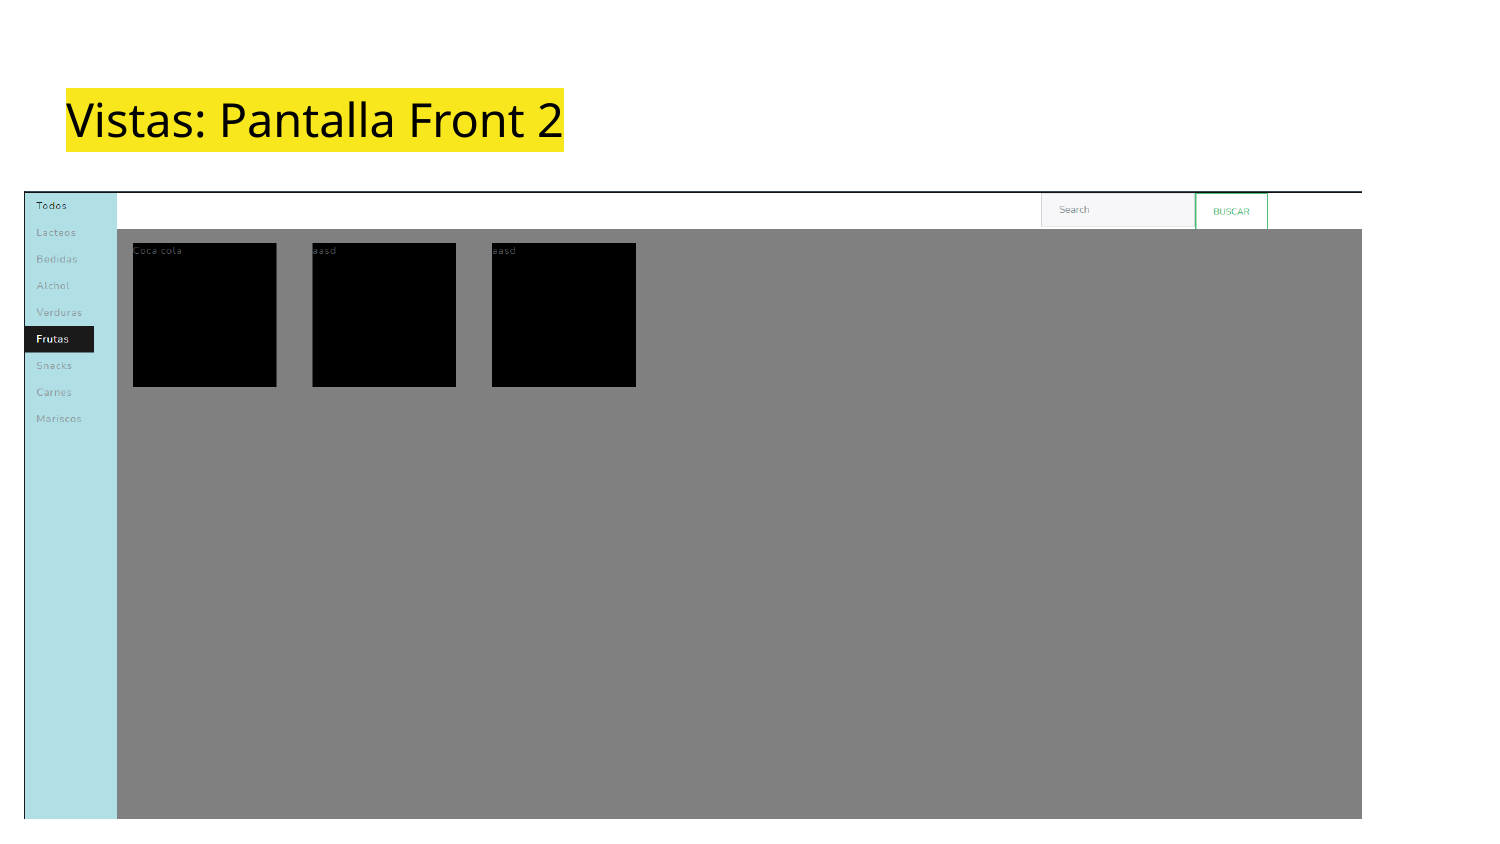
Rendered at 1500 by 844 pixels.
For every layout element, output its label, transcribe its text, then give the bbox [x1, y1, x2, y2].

title Vistas: Pantalla Front 2 [51, 72, 1449, 167]
picture [24, 191, 1363, 819]
